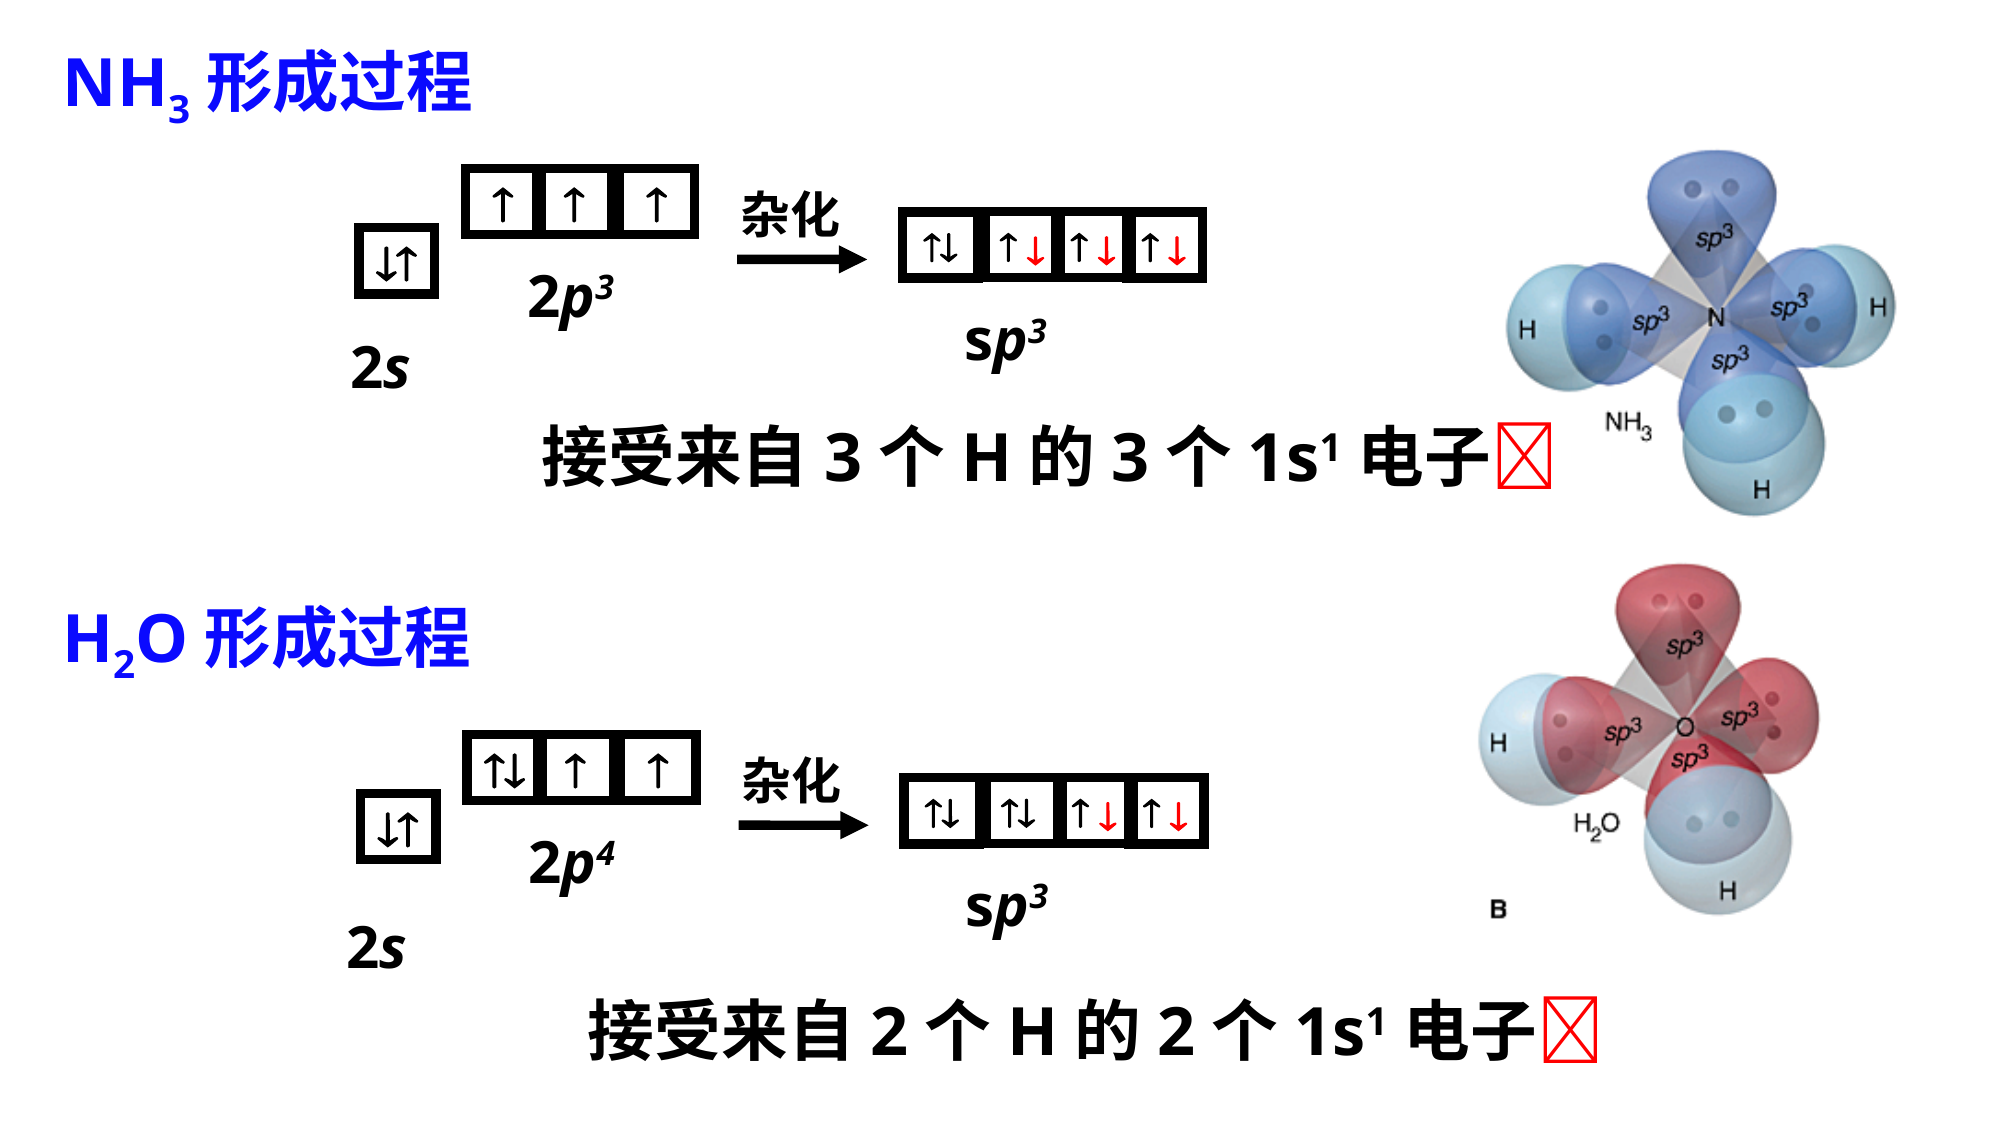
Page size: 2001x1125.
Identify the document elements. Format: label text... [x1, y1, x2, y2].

text_box  [619, 168, 695, 235]
text_box 2p3 [512, 251, 667, 337]
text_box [726, 742, 1204, 946]
text_box  [465, 168, 536, 235]
text_box 2p4 [513, 817, 668, 903]
text_box  [466, 734, 537, 801]
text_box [725, 176, 1203, 380]
text_box NH3形成过程 [48, 32, 488, 139]
text_box 接受来自2个H的2个1s1电子 [573, 981, 1619, 1076]
text_box  [360, 793, 436, 860]
text_box  [620, 734, 697, 801]
text_box 2s [335, 322, 501, 408]
text_box  [536, 168, 613, 235]
text_box  [537, 734, 614, 801]
text_box  [358, 227, 435, 294]
text_box H2O形成过程 [47, 587, 487, 694]
text_box 2s [331, 903, 498, 988]
picture [1473, 87, 1926, 986]
text_box 接受来自3个H的3个1s1电子 [526, 407, 1473, 503]
